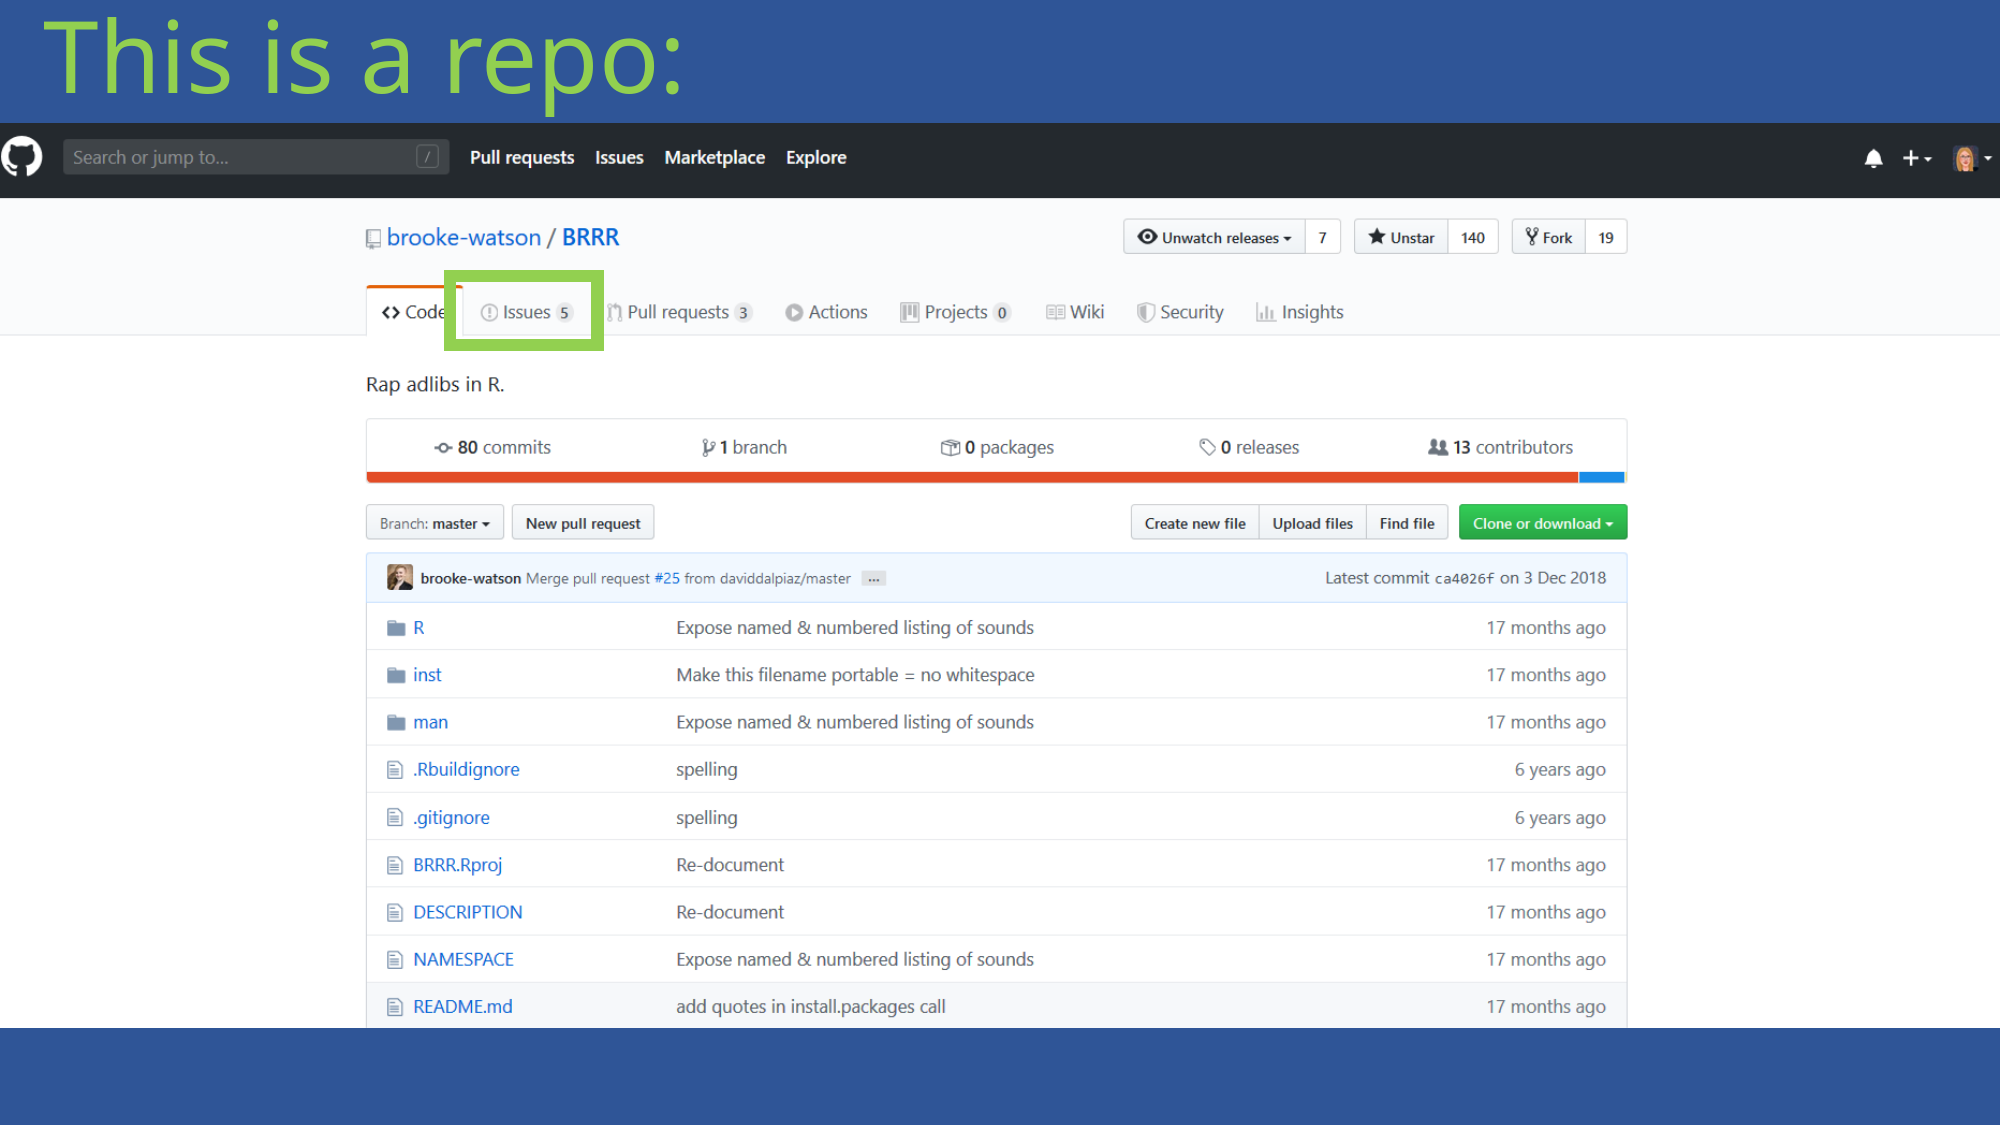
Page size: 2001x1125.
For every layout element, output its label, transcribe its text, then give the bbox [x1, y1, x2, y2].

picture [0, 123, 2000, 1028]
text_box This is a repo: [29, 0, 1529, 123]
